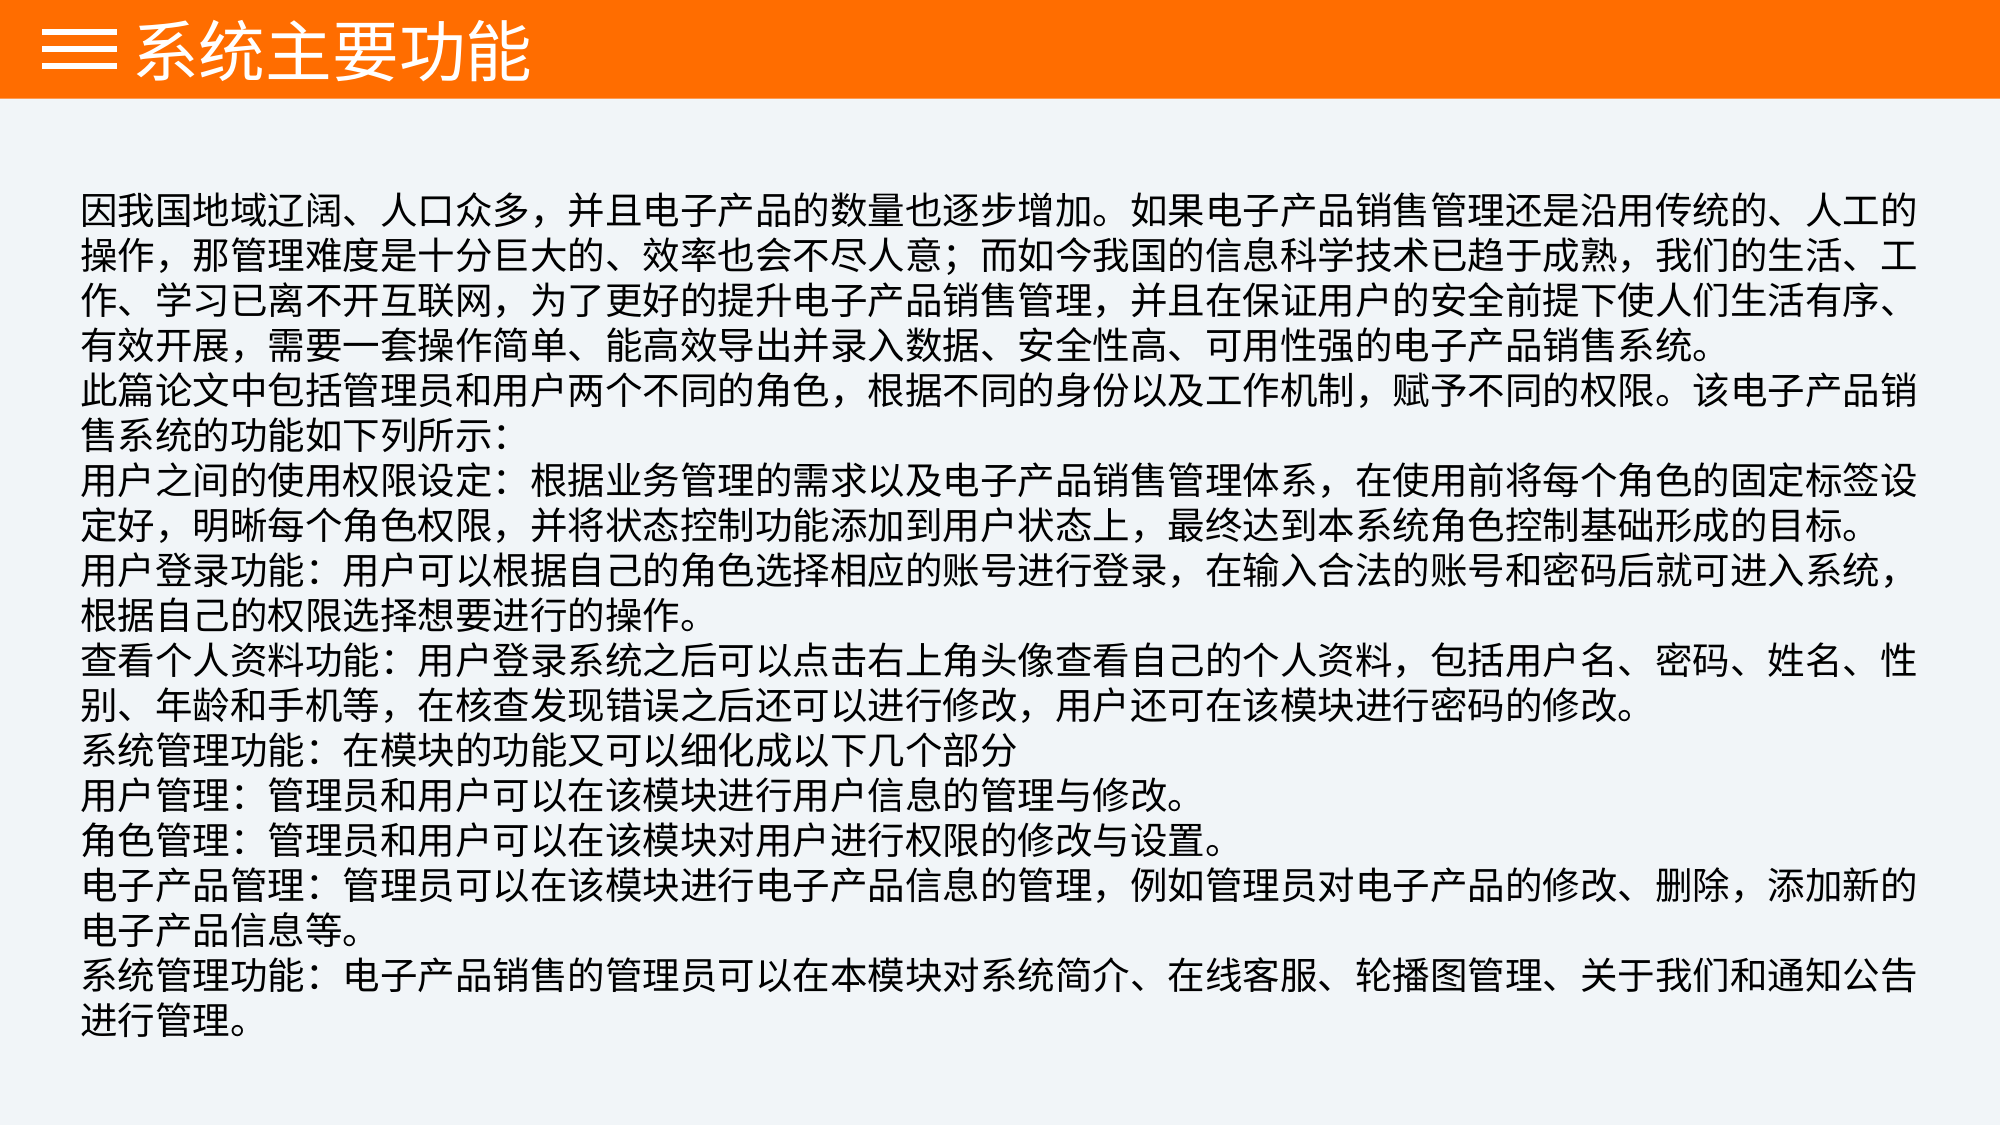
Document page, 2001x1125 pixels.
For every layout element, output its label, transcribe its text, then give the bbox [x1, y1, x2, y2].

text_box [42, 32, 118, 67]
text_box 因我国地域辽阔、人口众多，并且电子产品的数量也逐步增加。如果电子产品销售管理还是沿用传统的、人工的操作，那管理难度是十分巨大的、效率也会不尽人意；而如今我国的信息科学技术已趋于成熟，我们的生活、工作、学习已离不开互联网，为了更好的提升电子产品销售管理，并且在保证用户的安全前提下使人们生活有序、有效开展，需要一套操作简单、能高效导出并录入数据、安全性高、可用性强的电子产品销售系统。 此篇论文中包括管理员和用户两个不同的角色，根据不同的身份以及工作机制，赋予不同的权限。该电子产品销售系统的功能如下列所示： 用户之间的使用权限设定：根据业务管理的需求以及电子产品销售管理体系，在使用前将每个角色的固定标签设定好，明晰每个角色权限，并将状态控制功能添加到用户状态上，最终达到本系统角色控制基础形成的目标。 用户登录功能：用户可以根据自己的角色选择相应的账号进行登录，在输入合法的账号和密码后就可进入系统，根据自己的权限选择想要进行的操作。 查看个人资料功能：用户登录系统之后可以点击右上角头像查看自己的个人资料，包括用户名、密码、姓名、性别、年龄和手机等，在核查发现错误之后还可以进行修改，用户还可在该模块进行密码的修改。 系统管理功能：在模块的功能又可以细化成以下几个部分 用户管理：管理员和用户可以在该模块进行用户信息的管理与修改。 角色管理：管理员和用户可以在该模块对用户进行权限的修改与设置。 电子产品管理：管理员可以在该模块进行电子产品信息的管理，例如管理员对电子产品的修改、删除，添加新的电子产品信息等。 系统管理功能：电子产品销售的管理员可以在本模块对系统简介、在线客服、轮播图管理、关于我们和通知公告进行管理。 [65, 179, 1935, 1050]
text_box [0, 0, 2000, 100]
text_box 系统主要功能 [117, 2, 1109, 98]
